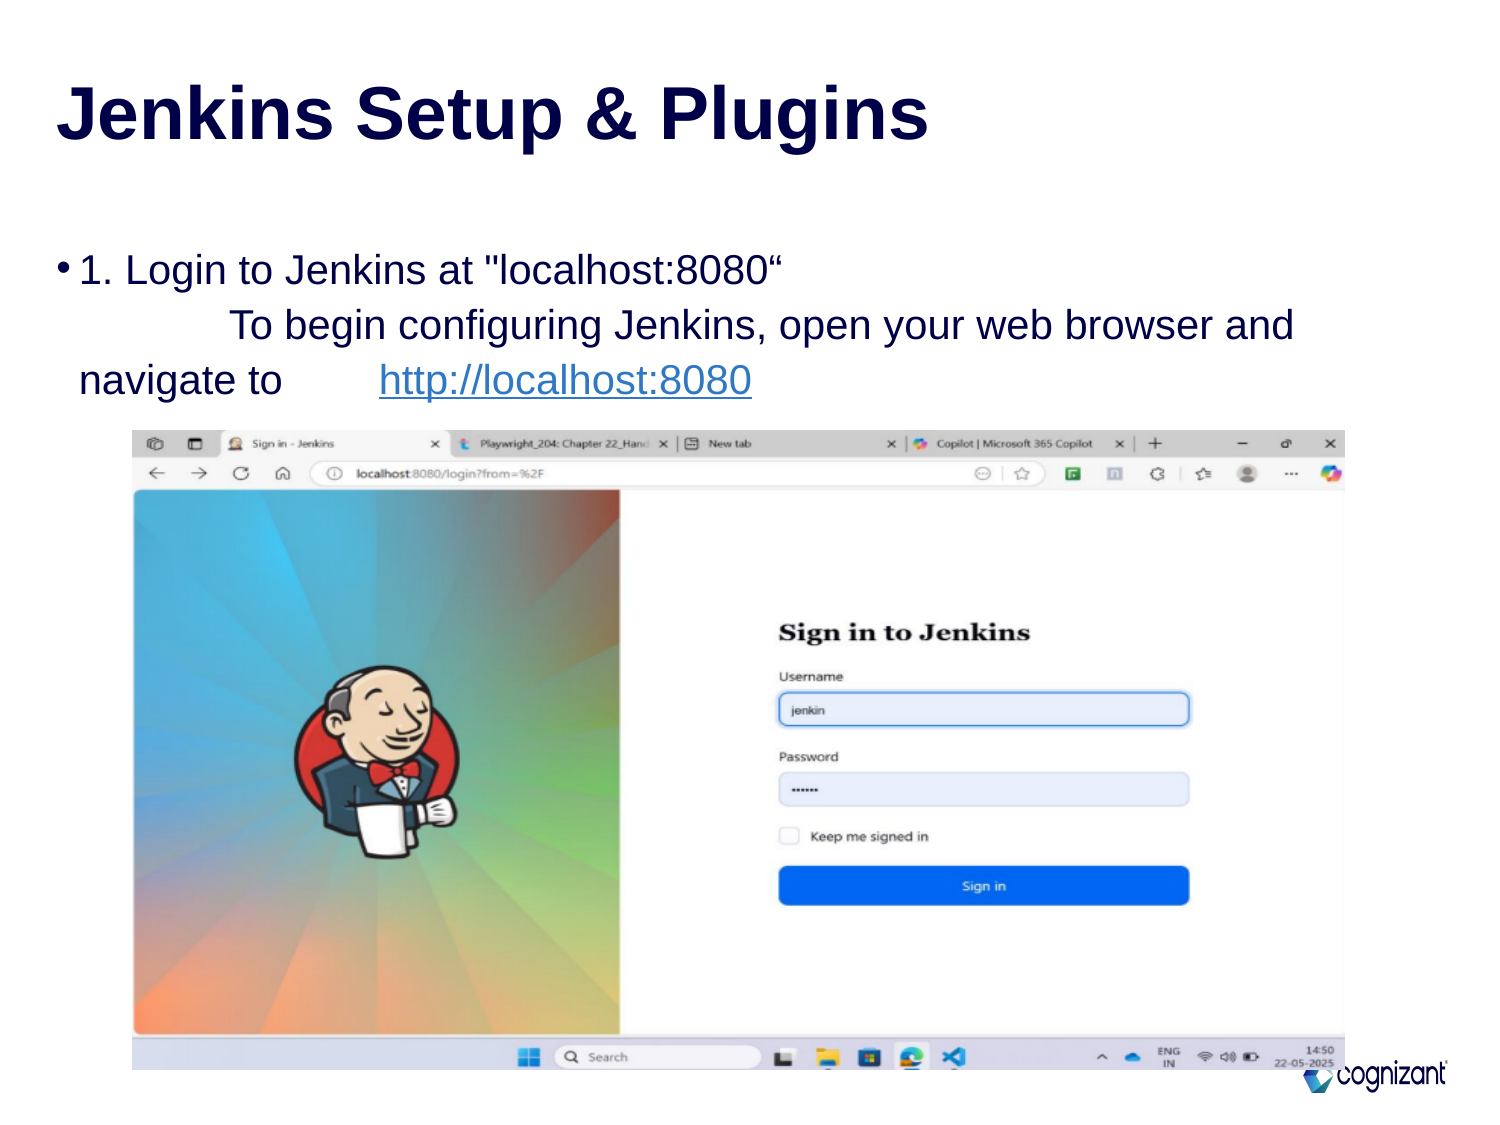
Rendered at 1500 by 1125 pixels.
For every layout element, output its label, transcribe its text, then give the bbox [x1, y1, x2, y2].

title Jenkins Setup & Plugins [56, 75, 1444, 157]
list 1. Login to Jenkins at "localhost:8080“ To begin configuring Jenkins, open your web browser and navigate to http://localhost:8080 [56, 237, 1345, 1003]
picture [132, 429, 1448, 1093]
